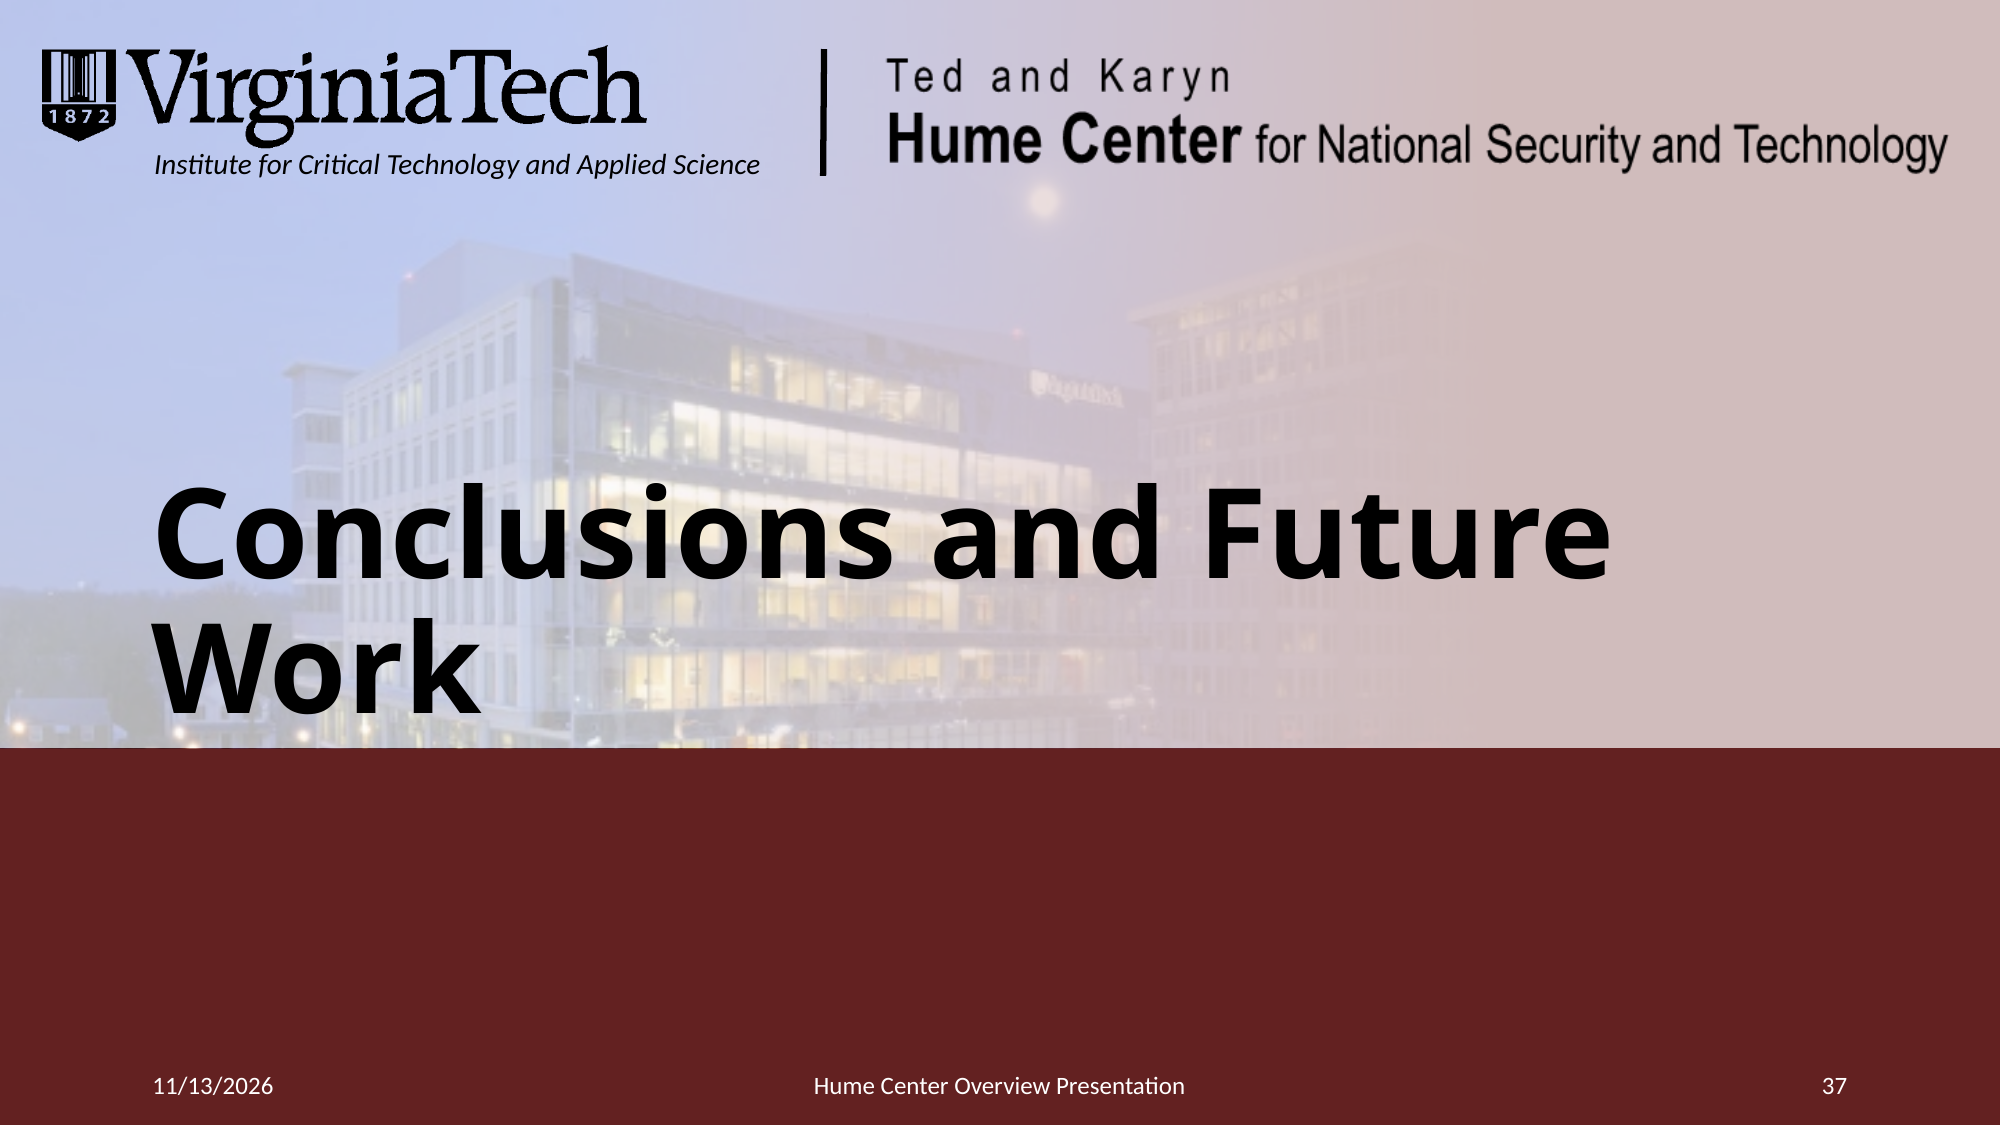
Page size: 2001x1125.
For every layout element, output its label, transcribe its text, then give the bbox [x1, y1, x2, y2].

title Conclusions and Future Work [136, 280, 1862, 749]
slide_number 37 [1412, 1054, 1863, 1115]
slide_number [137, 1054, 588, 1115]
footer Hume Center Overview Presentation [662, 1054, 1338, 1115]
